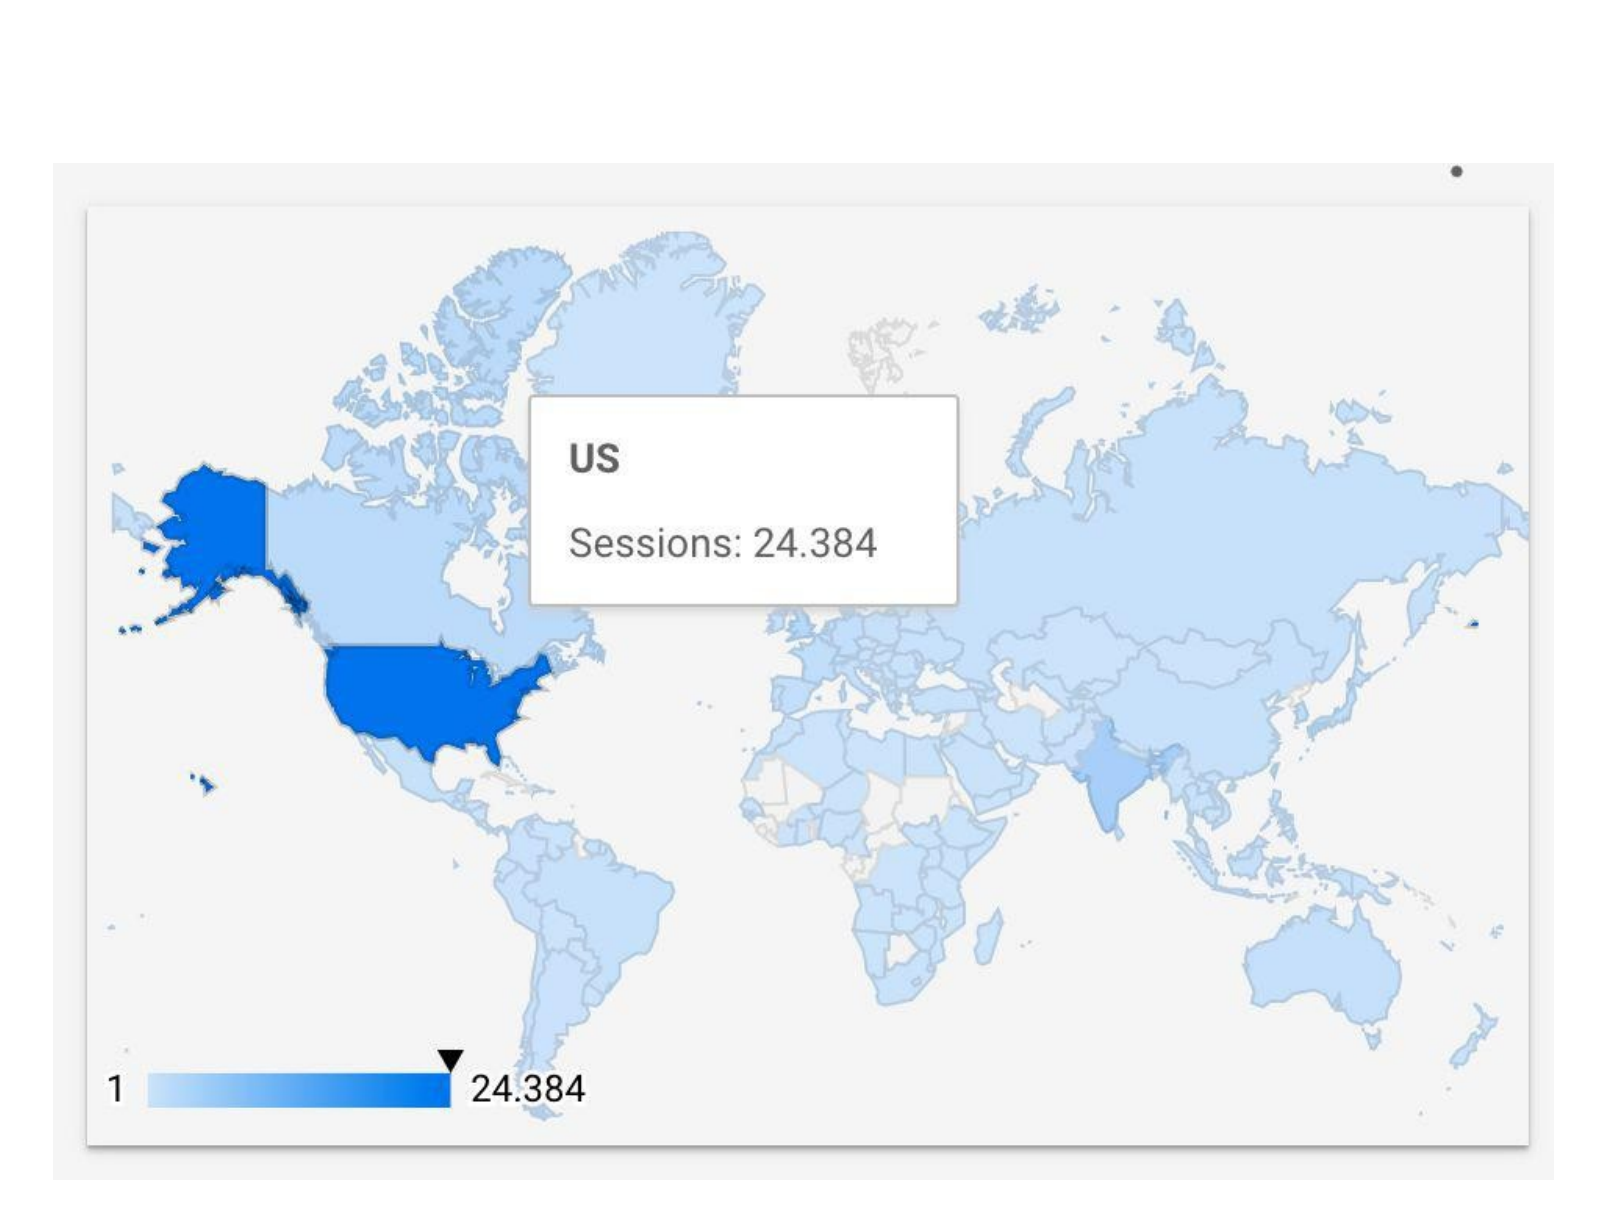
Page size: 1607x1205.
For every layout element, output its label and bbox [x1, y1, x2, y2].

picture [52, 163, 1554, 1180]
